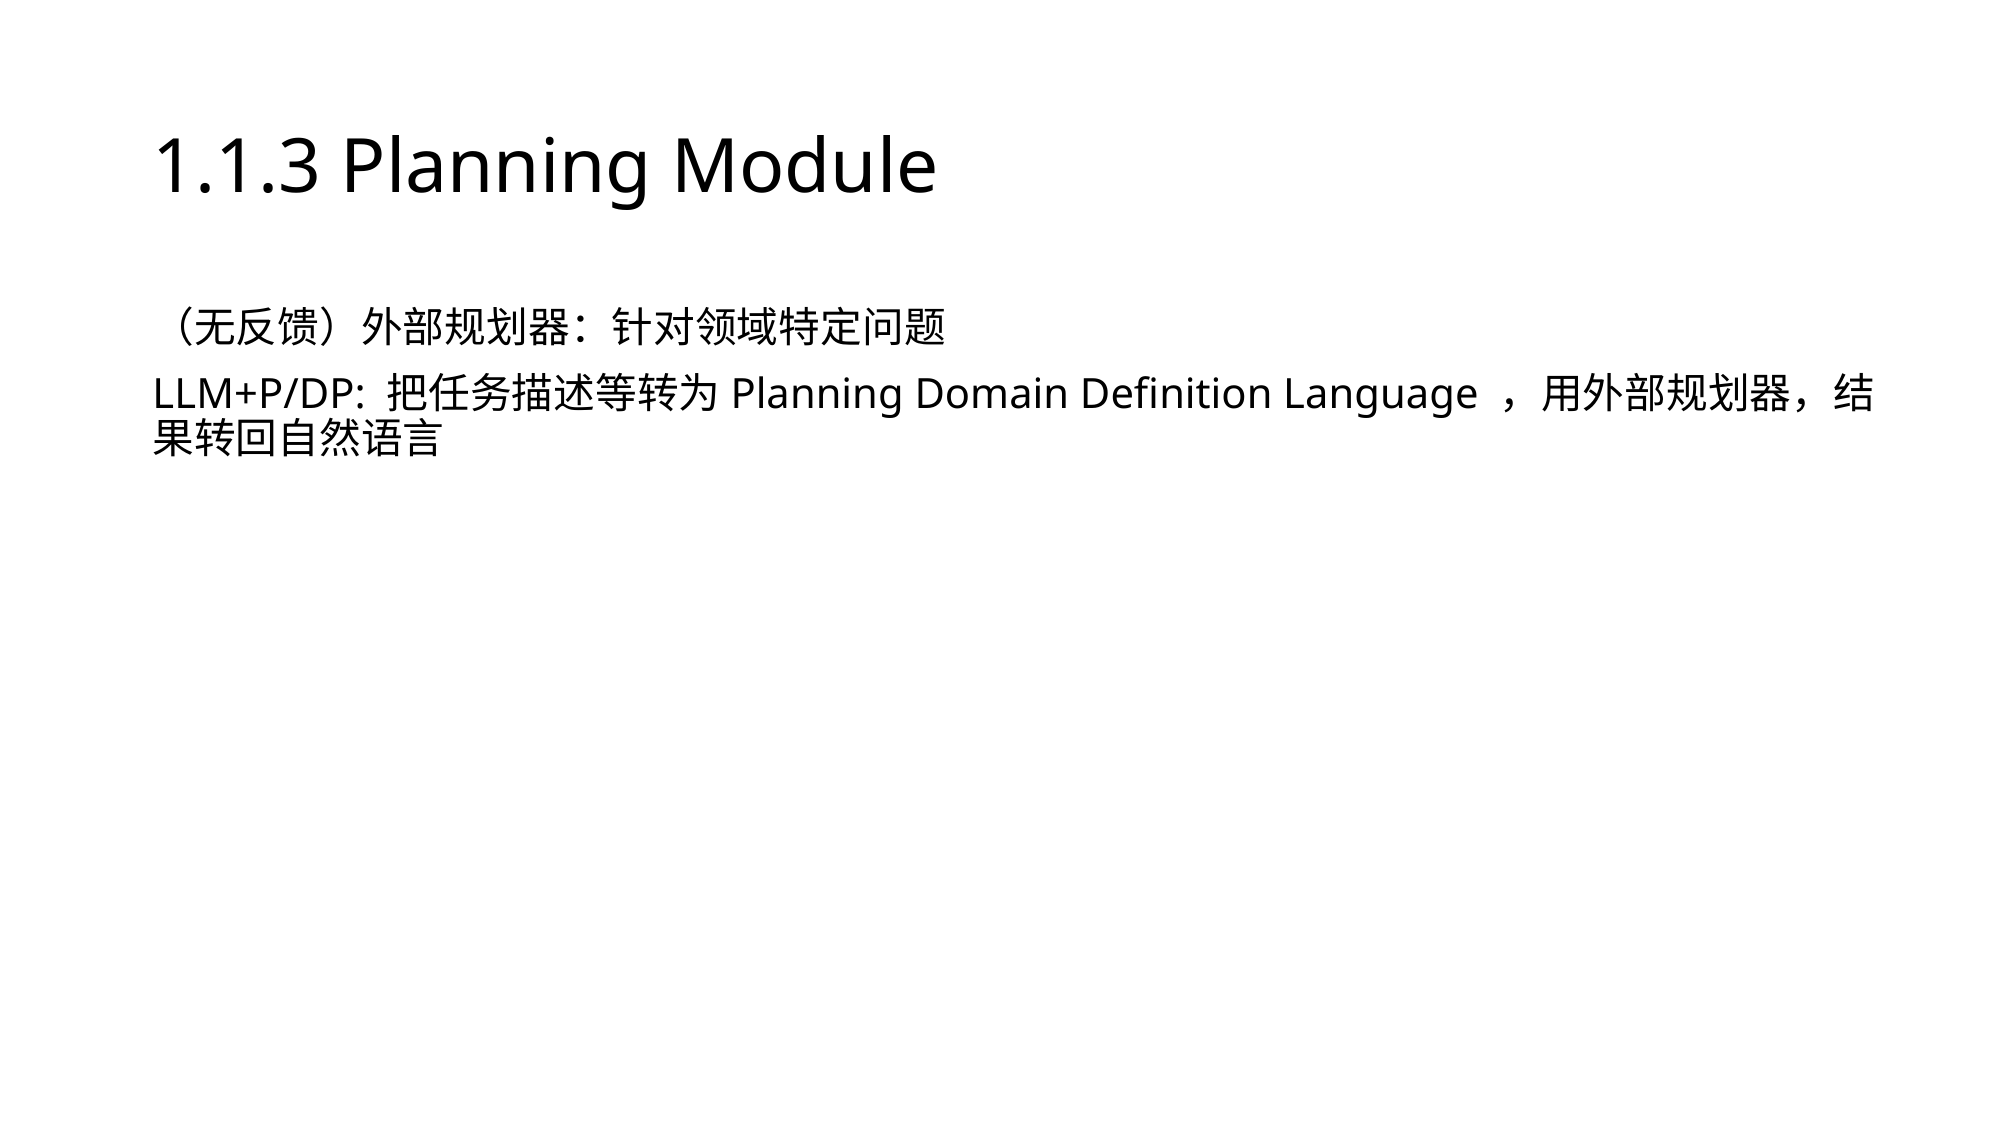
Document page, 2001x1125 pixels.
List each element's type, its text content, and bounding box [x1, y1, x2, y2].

title 1.1.3 Planning Module [137, 59, 1863, 278]
list （无反馈）外部规划器：针对领域特定问题 LLM+P/DP: 把任务描述等转为Planning Domain Definition Language ，用外部规划器，结果转回自然语言 [137, 299, 1911, 1066]
